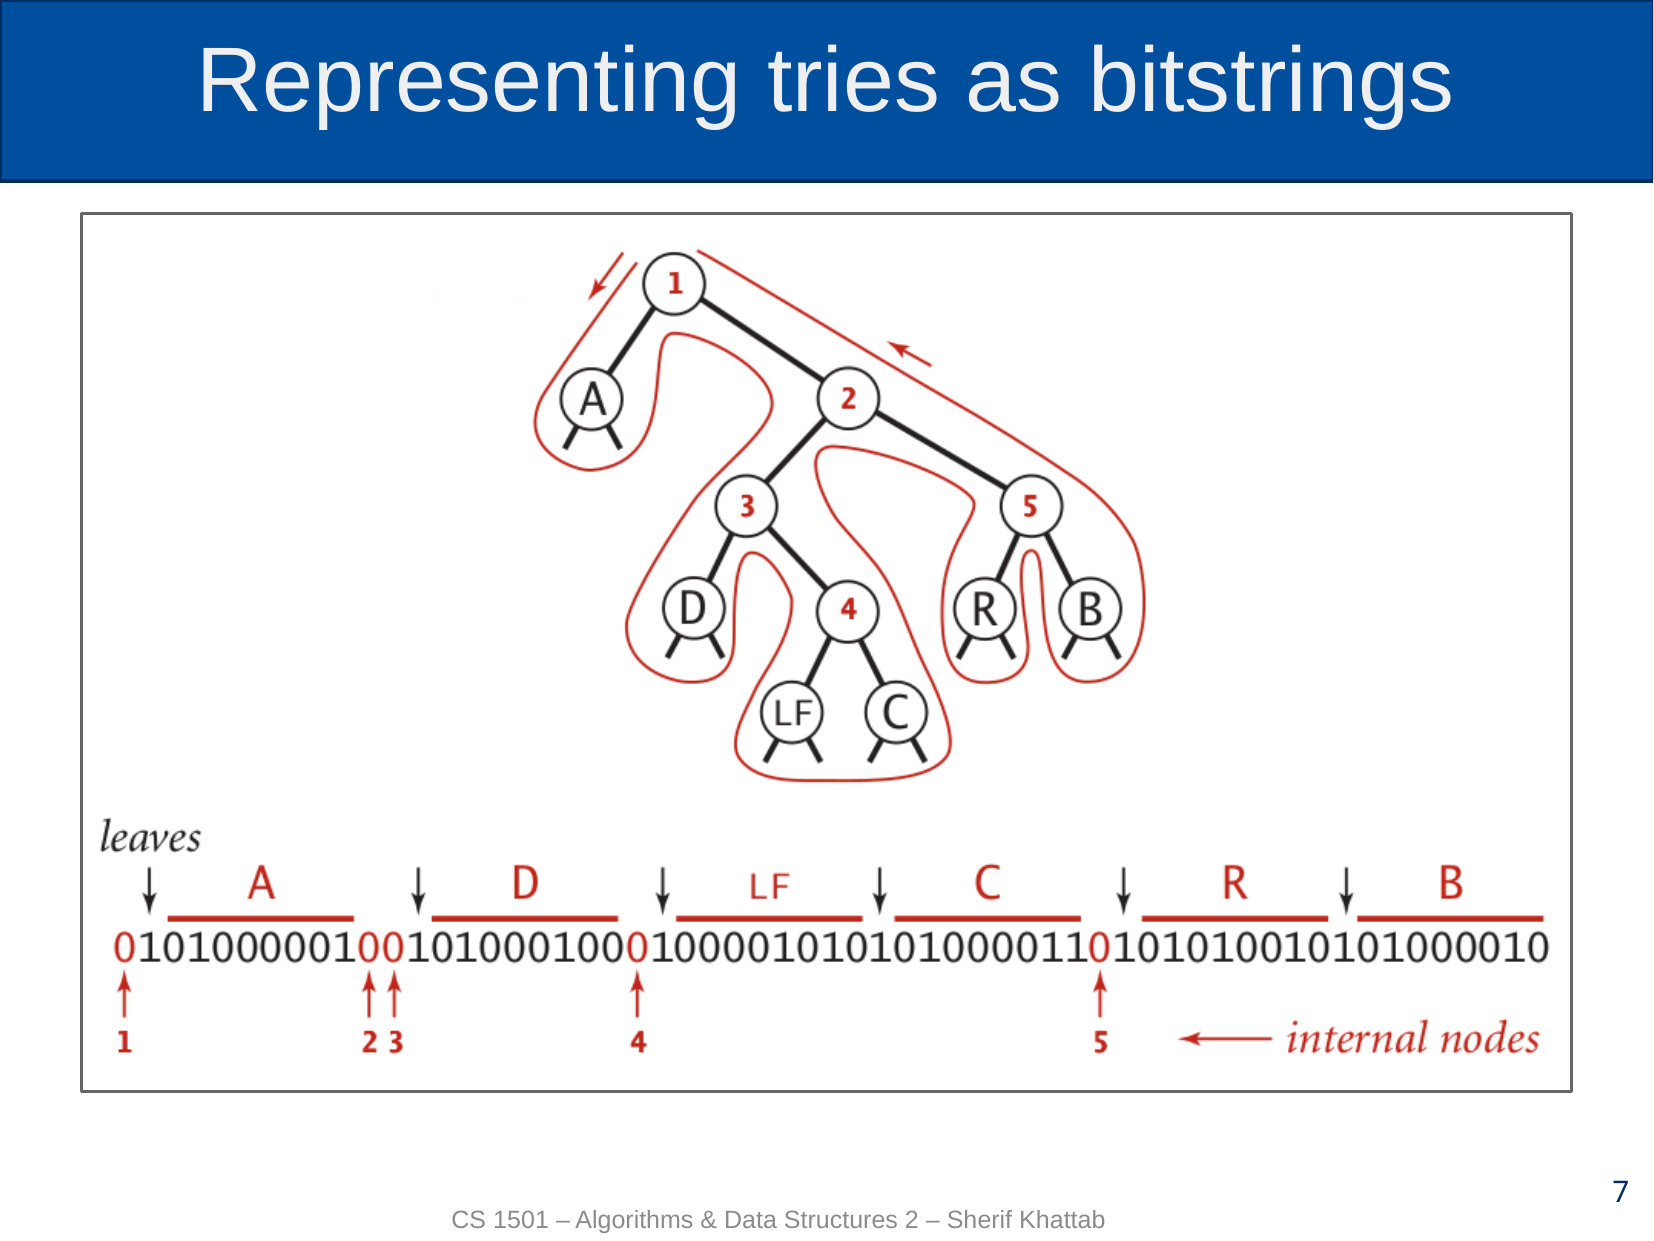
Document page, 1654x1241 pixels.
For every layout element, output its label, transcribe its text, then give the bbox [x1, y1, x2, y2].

picture [82, 214, 1571, 1091]
footer CS 1501 – Algorithms & Data Structures 2 – Sherif Khattab [402, 1185, 1157, 1241]
slide_number 7 [1546, 1145, 1647, 1241]
title Representing tries as bitstrings [82, 36, 1571, 146]
